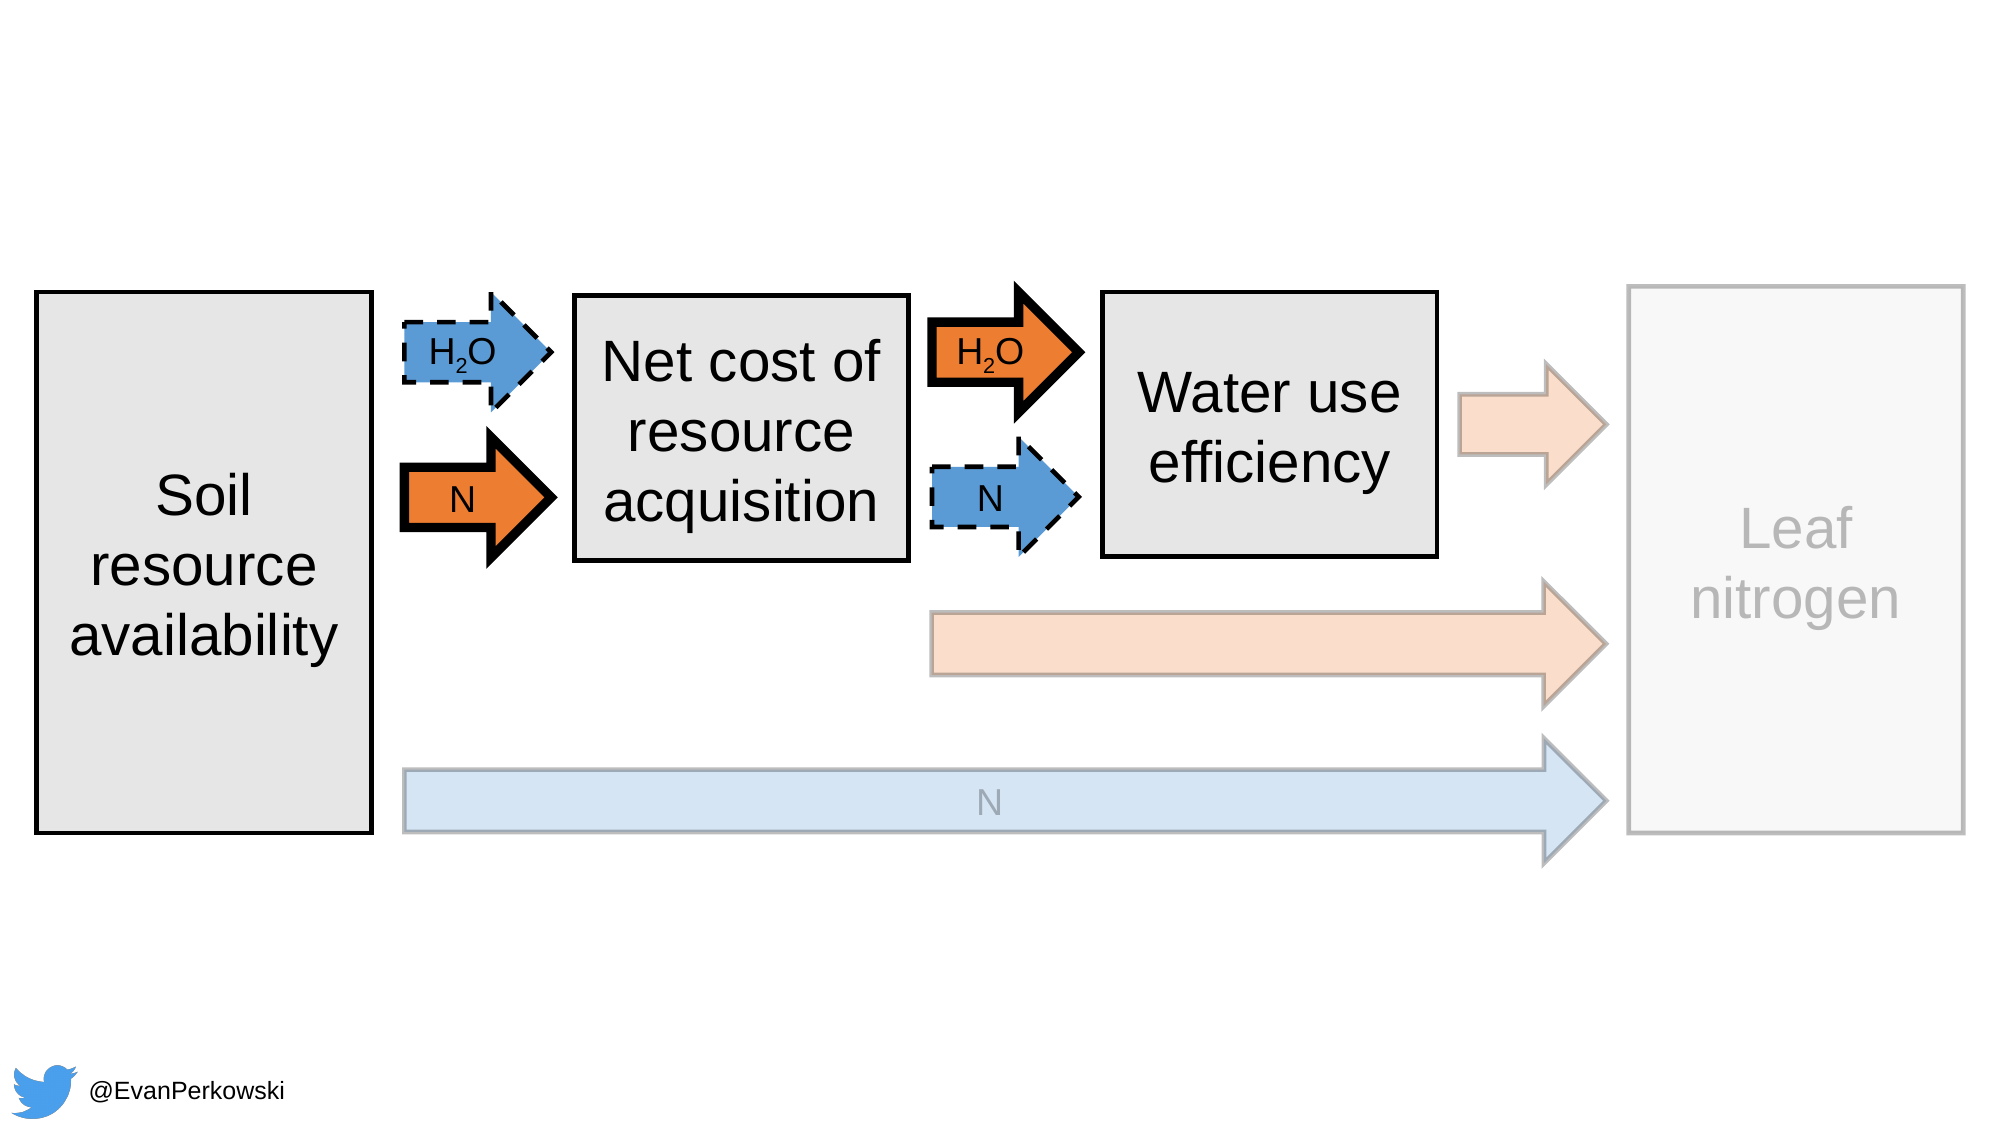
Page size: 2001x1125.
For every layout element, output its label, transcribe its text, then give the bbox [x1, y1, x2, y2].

text_box Leaf nitrogen [1628, 285, 1964, 834]
picture [11, 1065, 78, 1119]
text_box [930, 578, 1608, 709]
text_box Water use efficiency [1102, 291, 1438, 558]
text_box [1458, 361, 1608, 488]
text_box H2O [930, 289, 1081, 415]
text_box N [930, 434, 1079, 558]
text_box N [403, 735, 1608, 866]
text_box H2O [403, 289, 552, 413]
text_box @EvanPerkowski [78, 1066, 301, 1112]
text_box Net cost of resource acquisition [573, 294, 910, 561]
text_box Soil resource availability [35, 291, 372, 834]
text_box N [403, 434, 553, 561]
